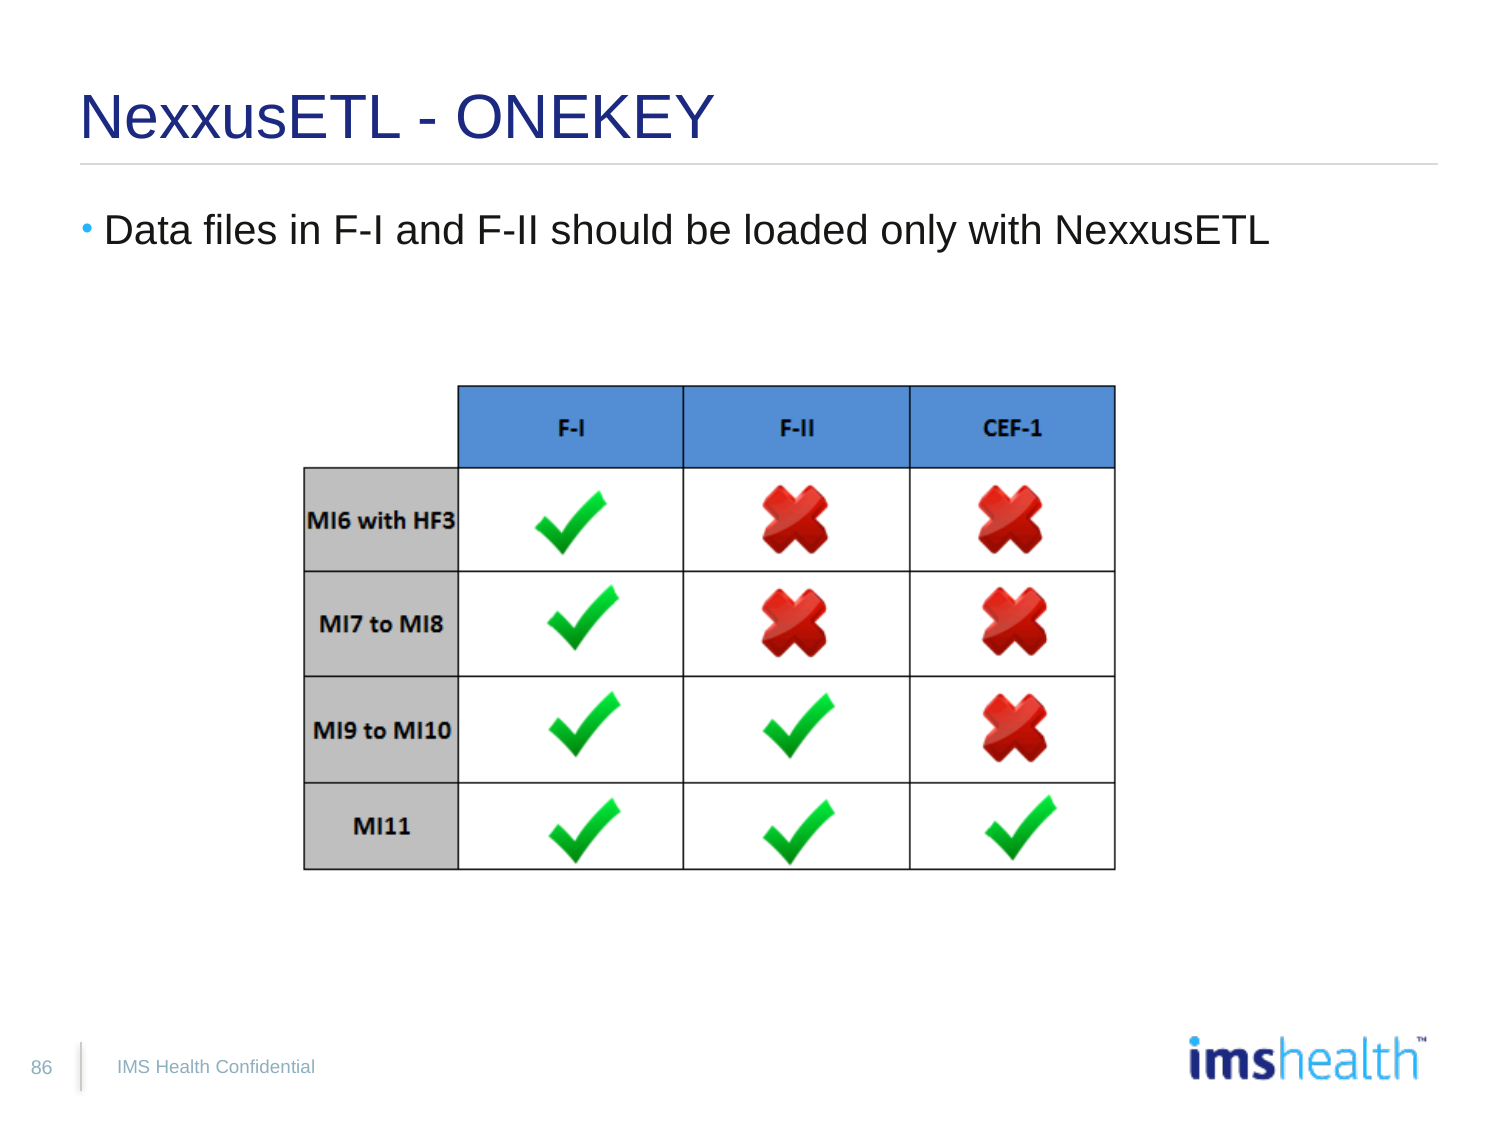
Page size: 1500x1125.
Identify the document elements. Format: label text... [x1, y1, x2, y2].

footer IMS Health Confidential [102, 1036, 1042, 1097]
picture [298, 384, 1119, 875]
list Data files in F-I and F-II should be loaded only with NexxusETL [81, 197, 1440, 1071]
title NexxusETL - ONEKEY [79, 12, 1438, 152]
picture [1187, 1071, 1428, 1091]
